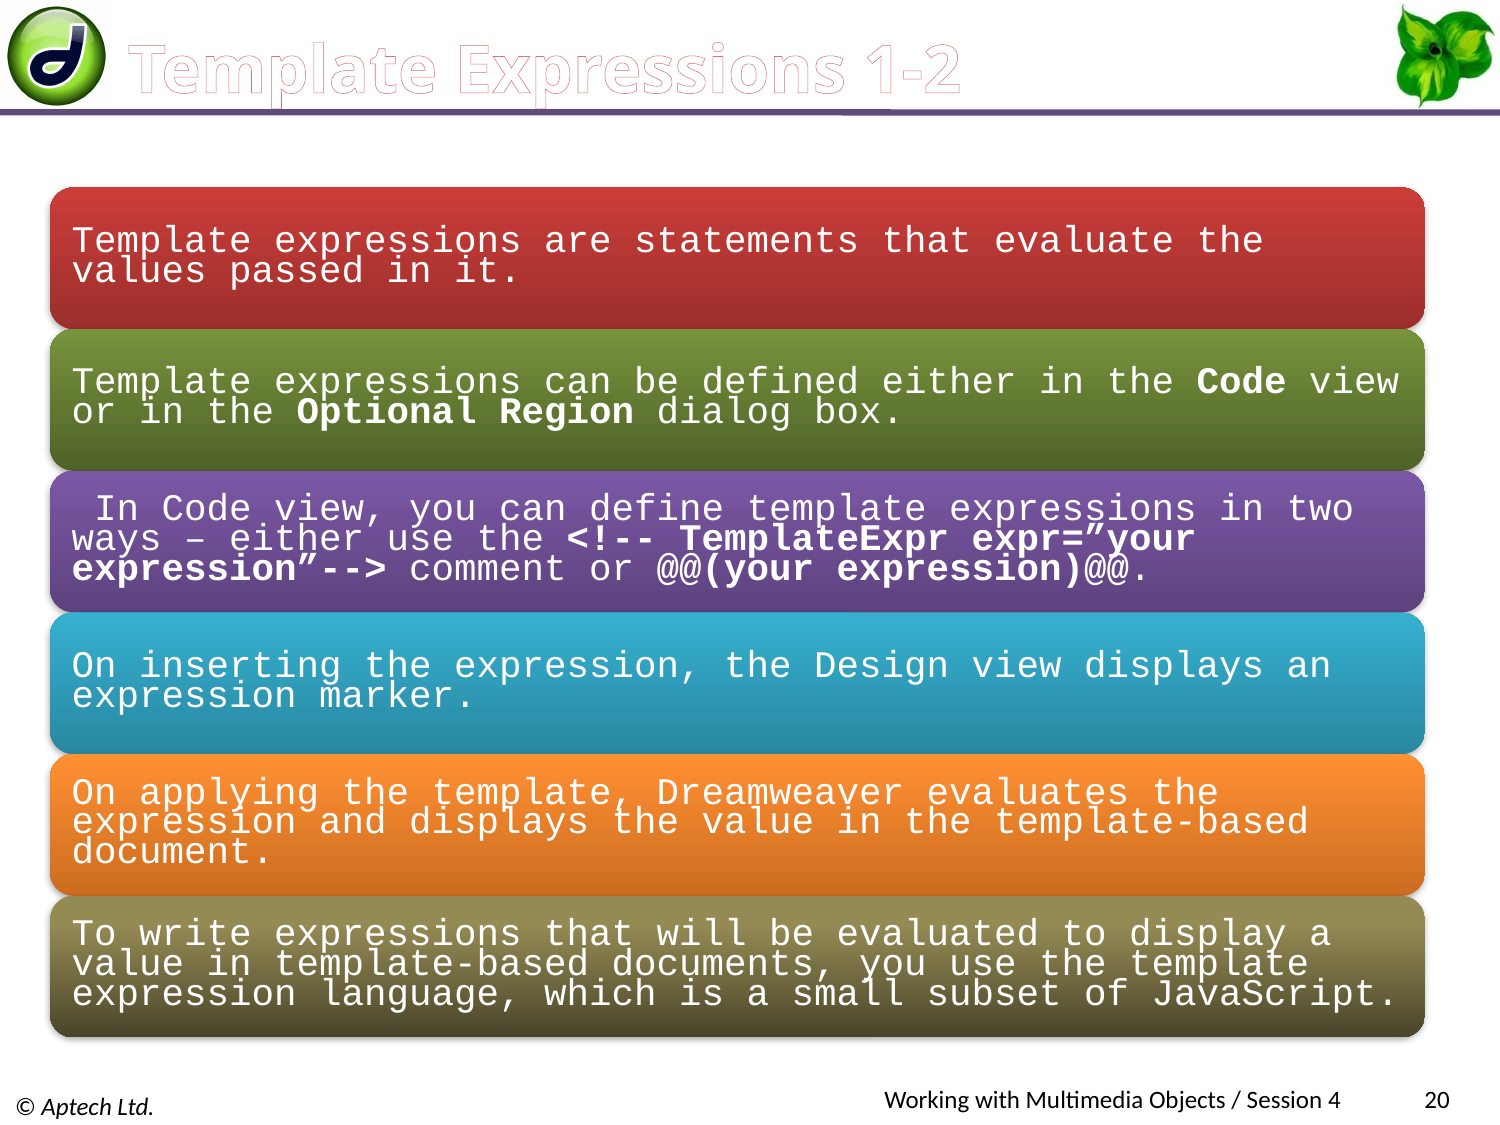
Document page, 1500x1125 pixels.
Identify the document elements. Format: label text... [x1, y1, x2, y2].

picture [0, 0, 113, 109]
title Template Expressions 1-2 [112, 32, 1363, 101]
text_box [49, 187, 1426, 1038]
picture [1387, 0, 1500, 109]
slide_number 20 [1363, 1084, 1465, 1113]
footer Working with Multimedia Objects / Session 4 [375, 1084, 1363, 1113]
